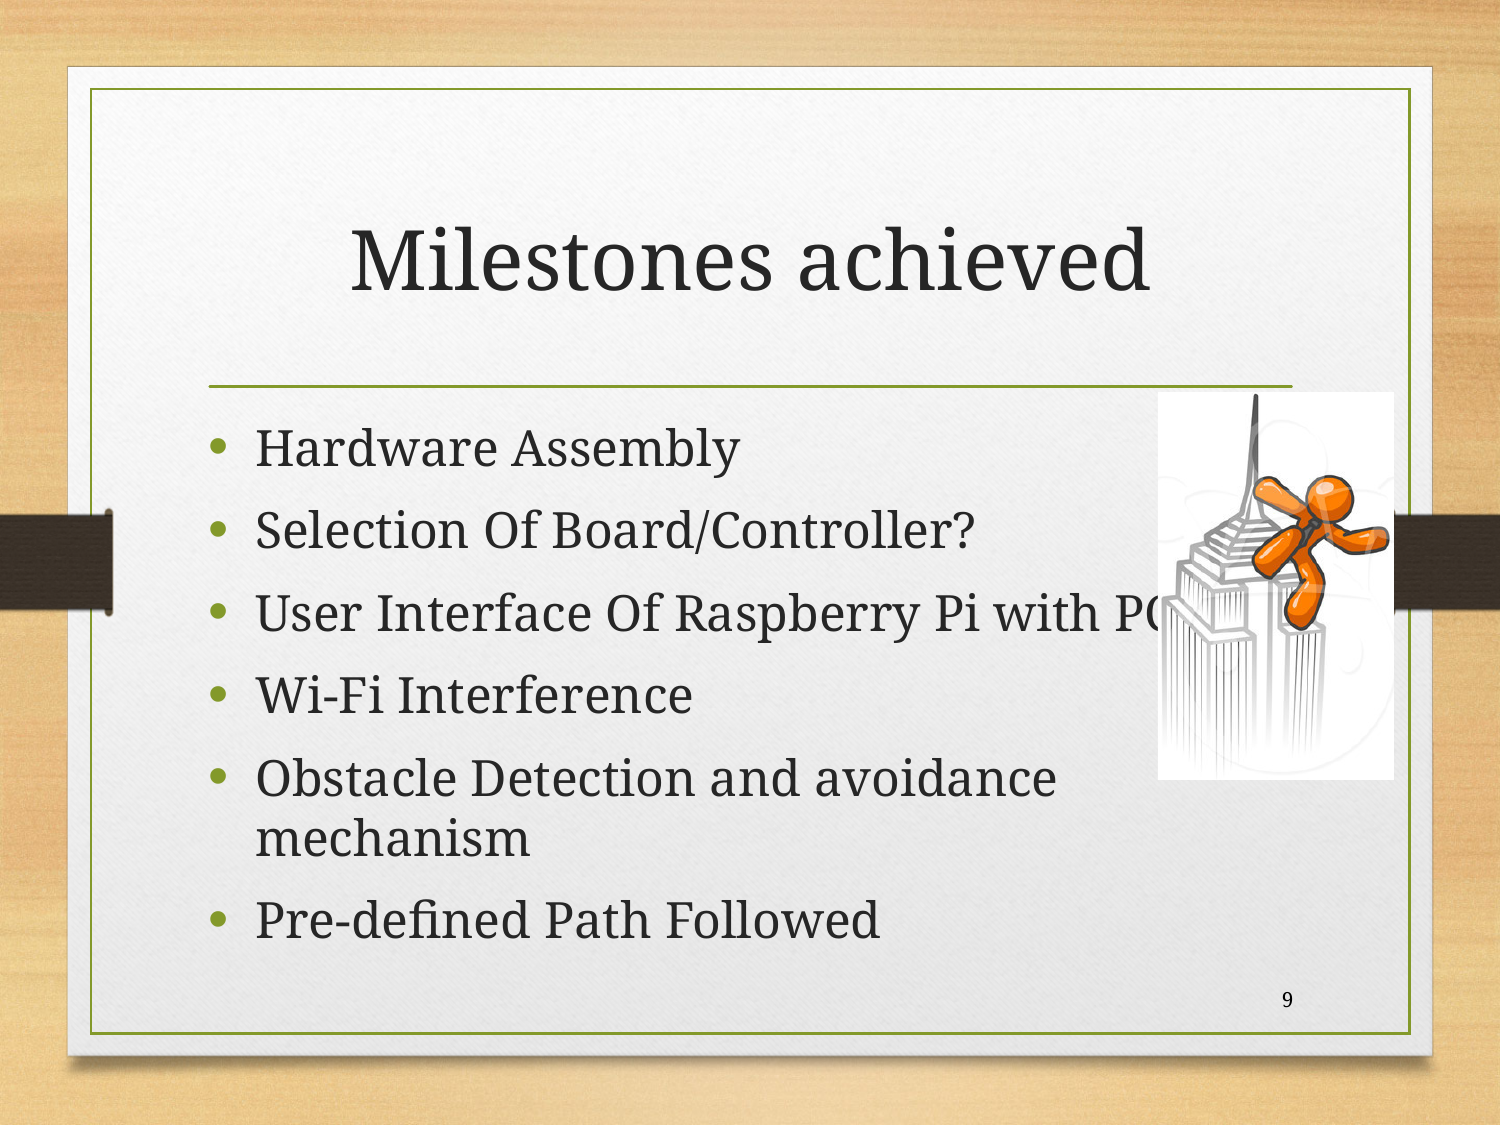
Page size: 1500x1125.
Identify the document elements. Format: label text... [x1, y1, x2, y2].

slide_number 9 [1243, 977, 1309, 1024]
title Milestones achieved [193, 150, 1309, 365]
list Hardware Assembly Selection Of Board/Controller? User Interface Of Raspberry Pi with PC Wi-Fi Interference Obstacle Detection and avoidance mechanism Pre-defined Path Followed [193, 408, 1309, 974]
picture [0, 0, 1500, 1125]
